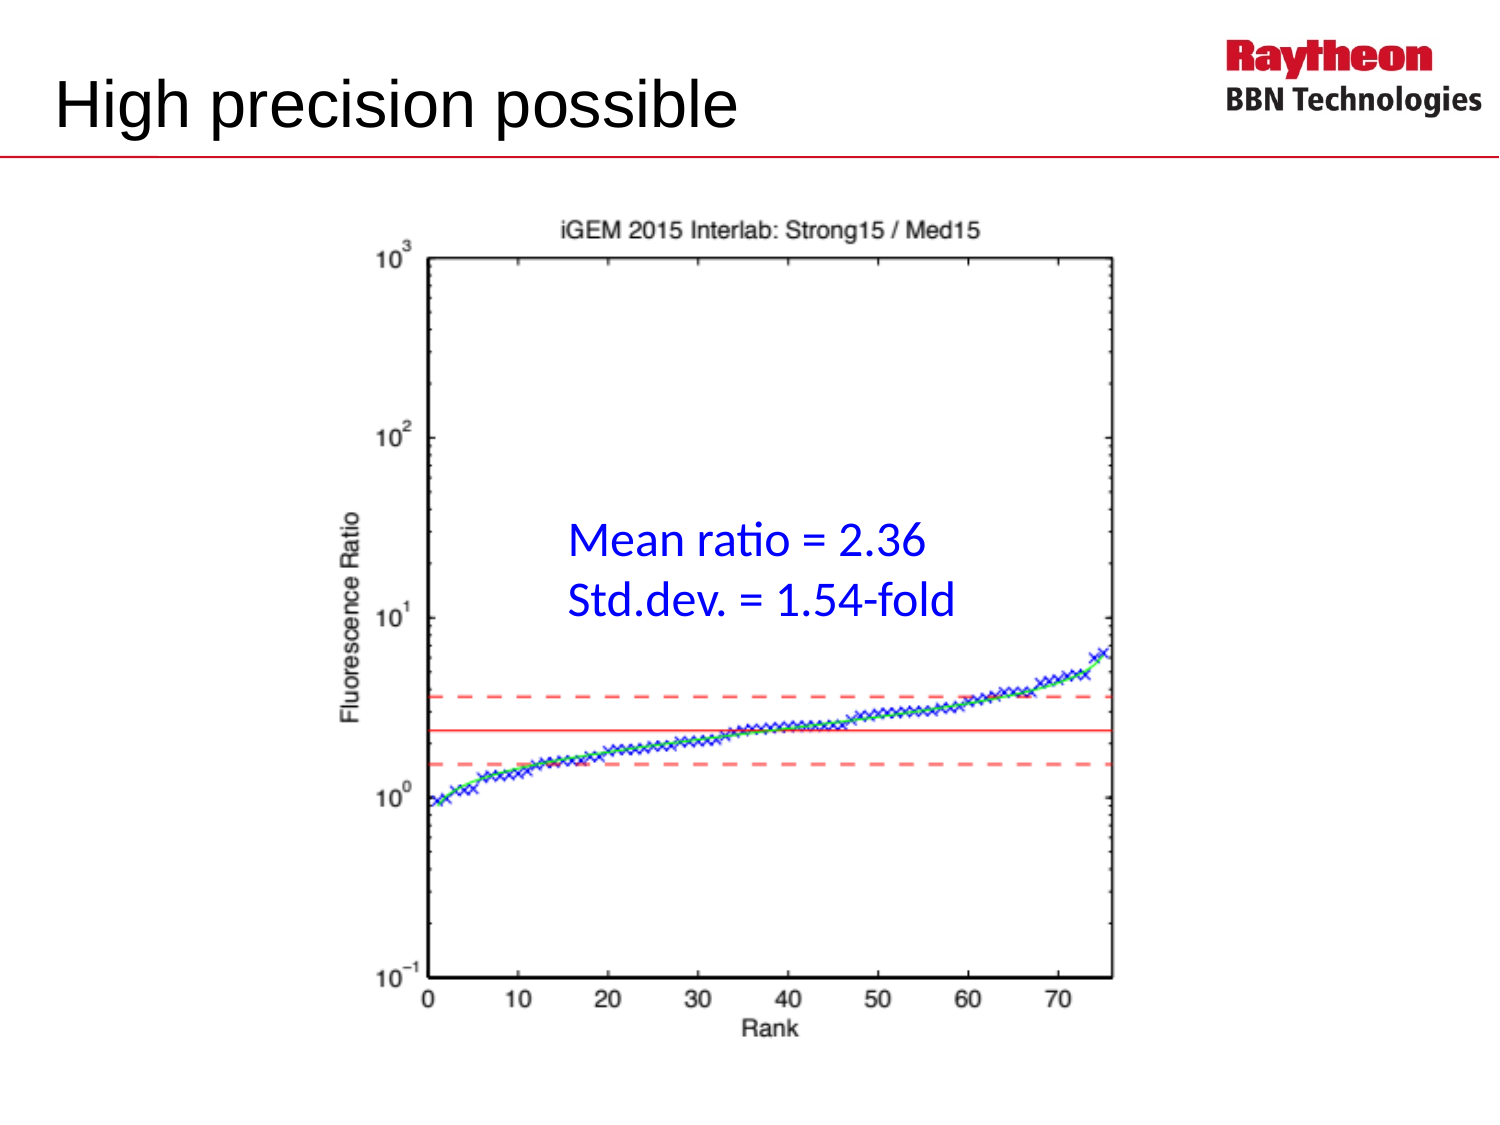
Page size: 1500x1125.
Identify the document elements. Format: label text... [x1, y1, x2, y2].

title High precision possible [39, 44, 1390, 158]
picture [1222, 36, 1484, 121]
picture [330, 202, 1125, 1045]
